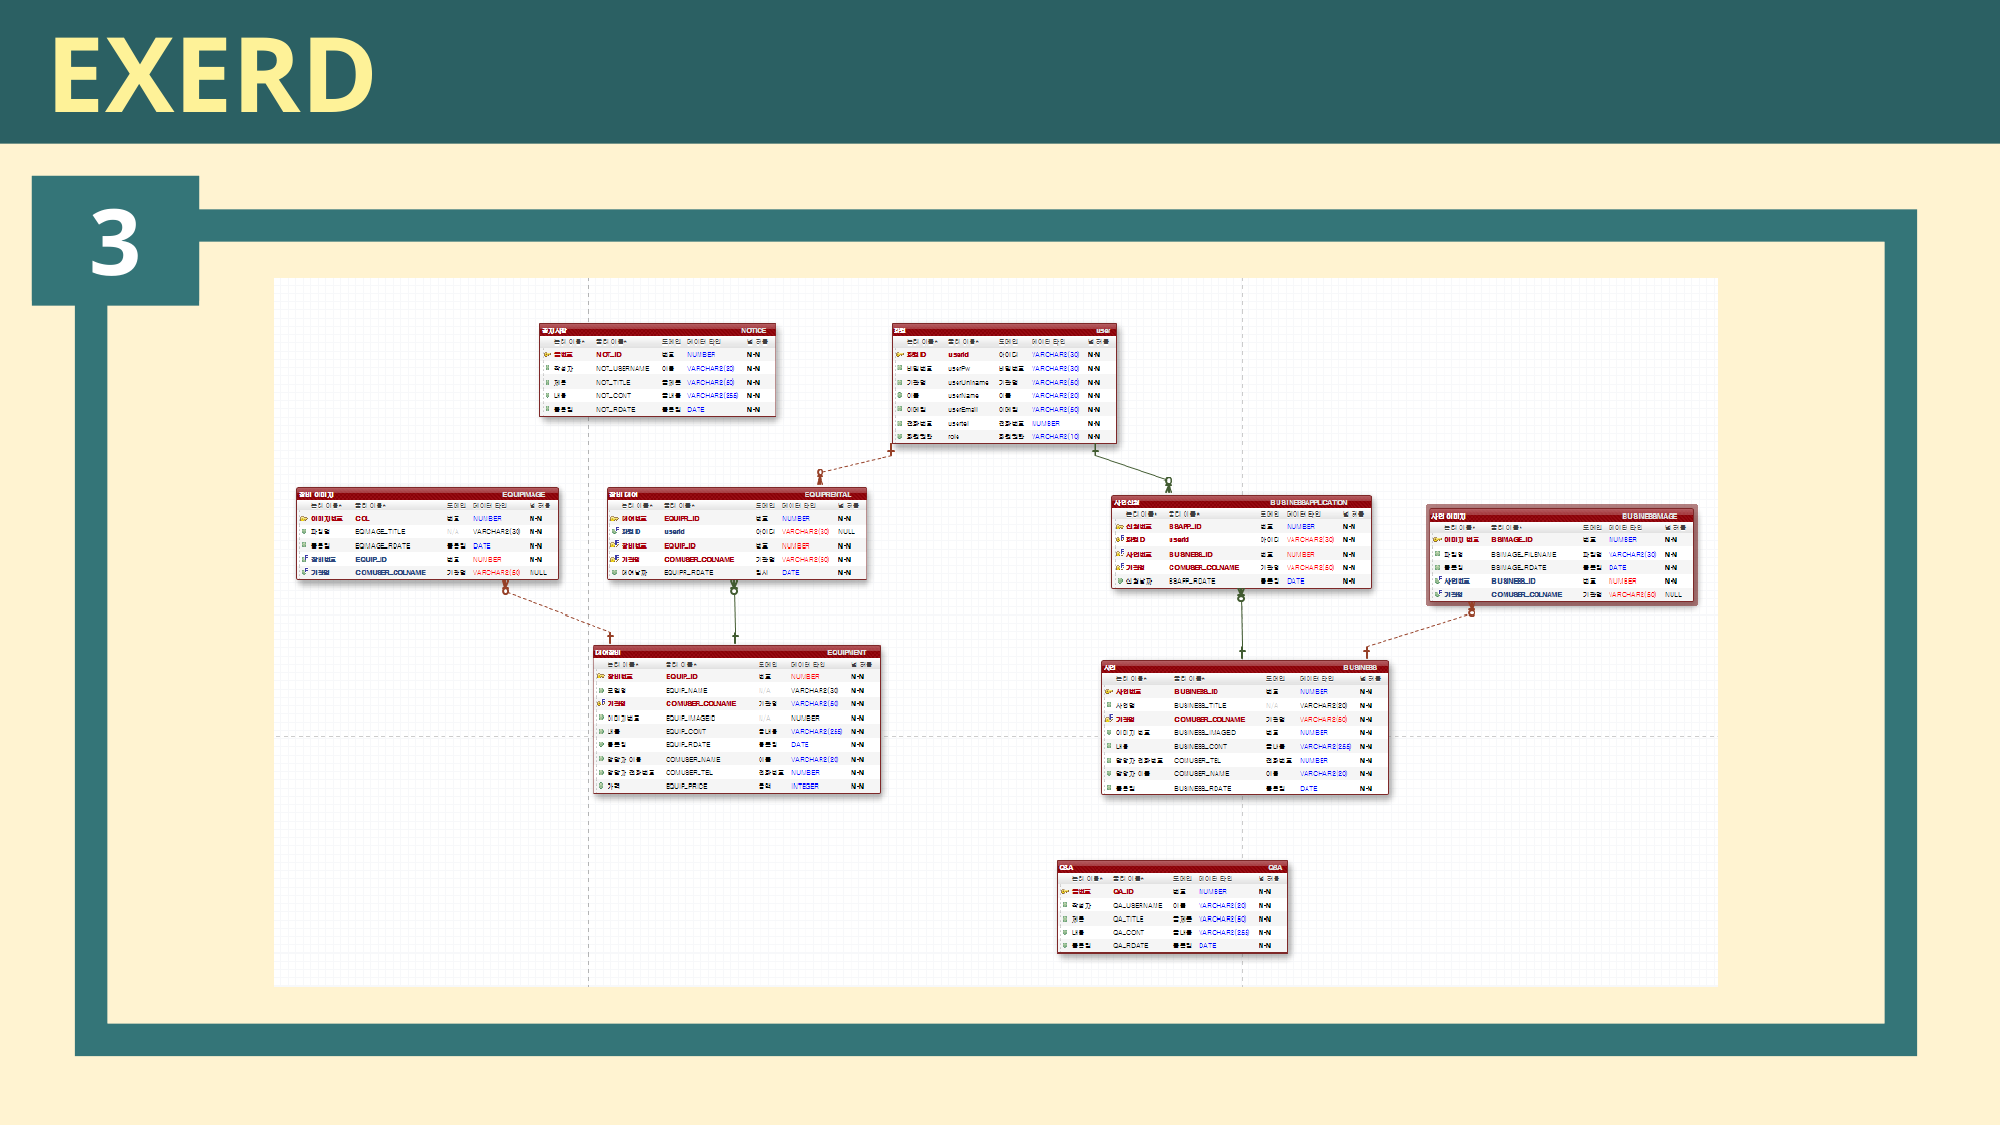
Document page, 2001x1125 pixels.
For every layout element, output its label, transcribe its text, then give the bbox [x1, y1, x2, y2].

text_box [31, 175, 1918, 1057]
picture [274, 278, 1718, 987]
text_box [0, 0, 2000, 145]
text_box [0, 145, 2000, 1125]
text_box EXERD [31, 1, 1165, 141]
